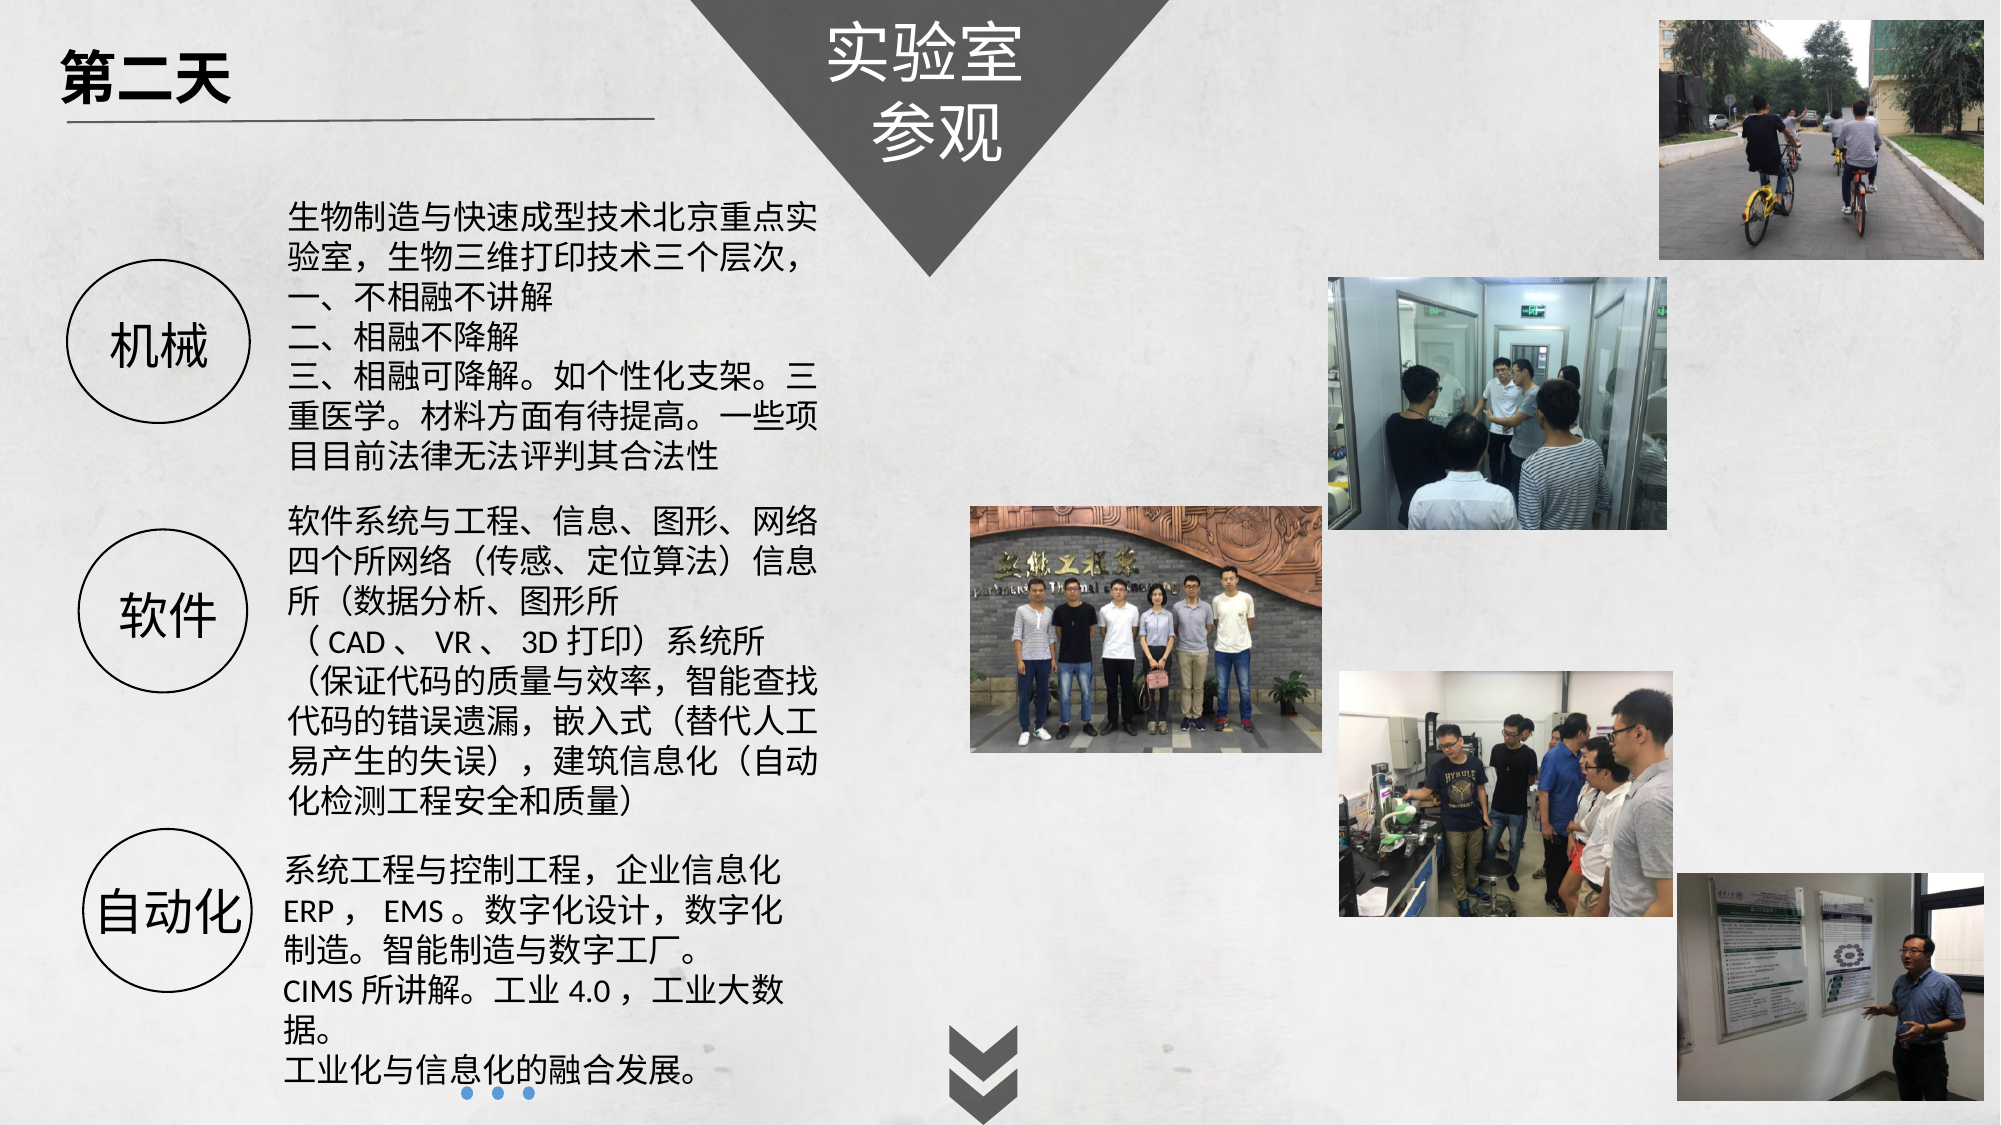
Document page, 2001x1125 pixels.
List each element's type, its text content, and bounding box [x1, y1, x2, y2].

text_box 软件系统与工程、信息、图形、网络四个所网络（传感、定位算法）信息所（数据分析、图形所（CAD、VR、3D打印）系统所（保证代码的质量与效率，智能查找代码的错误遗漏，嵌入式（替代人工易产生的失误），建筑信息化（自动化检测工程安全和质量） [272, 492, 847, 828]
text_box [66, 118, 655, 123]
text_box [843, 179, 1016, 279]
text_box [521, 1085, 536, 1101]
picture [0, 0, 2000, 1125]
text_box [459, 1085, 475, 1101]
text_box 生物制造与快速成型技术北京重点实验室，生物三维打印技术三个层次，一、不相融不讲解 二、相融不降解 三、相融可降解。如个性化支架。三重医学。材料方面有待提高。一些项目目前法律无法评判其合法性 [272, 188, 862, 483]
text_box 实验室 参观 [809, 3, 1040, 179]
text_box [688, 0, 1171, 152]
text_box [948, 1066, 1019, 1125]
text_box [948, 1022, 1019, 1084]
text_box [78, 828, 267, 992]
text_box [78, 529, 248, 693]
text_box 第二天 [43, 41, 474, 140]
text_box 系统工程与控制工程，企业信息化 ERP，EMS。数字化设计，数字化制造。智能制造与数字工厂。 CIMS所讲解。工业4.0，工业大数据。 工业化与信息化的融合发展。 [268, 842, 830, 1097]
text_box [66, 259, 250, 423]
text_box [490, 1085, 506, 1101]
